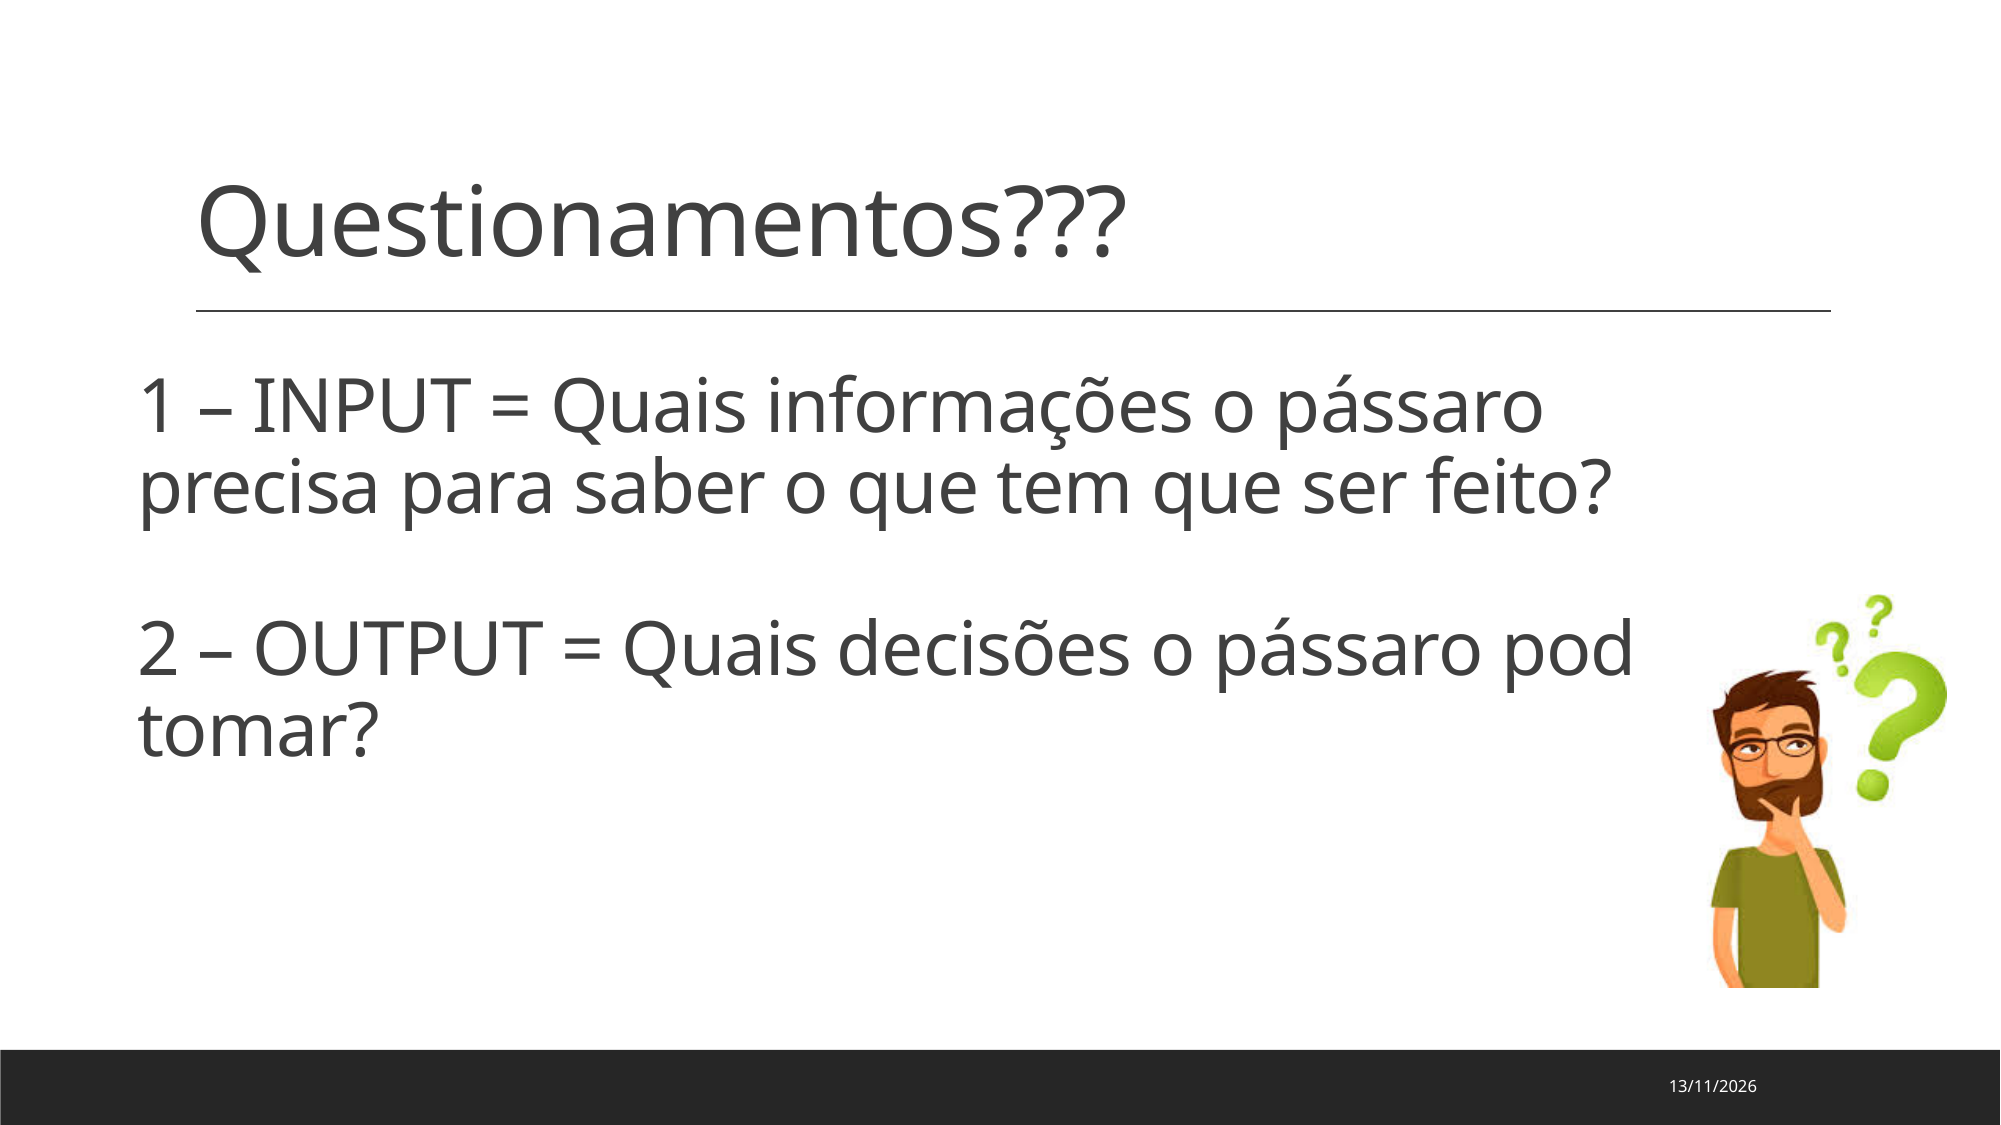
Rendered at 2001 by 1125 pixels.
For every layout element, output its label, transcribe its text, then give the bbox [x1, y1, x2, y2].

picture [1632, 594, 1948, 988]
title 1 – INPUT = Quais informações o pássaro precisa para saber o que tem que ser feito? 2 – OUTPUT = Quais decisões o pássaro pode tomar? [122, 354, 1773, 781]
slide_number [1348, 1057, 1773, 1118]
text_box Questionamentos??? [179, 46, 1830, 285]
